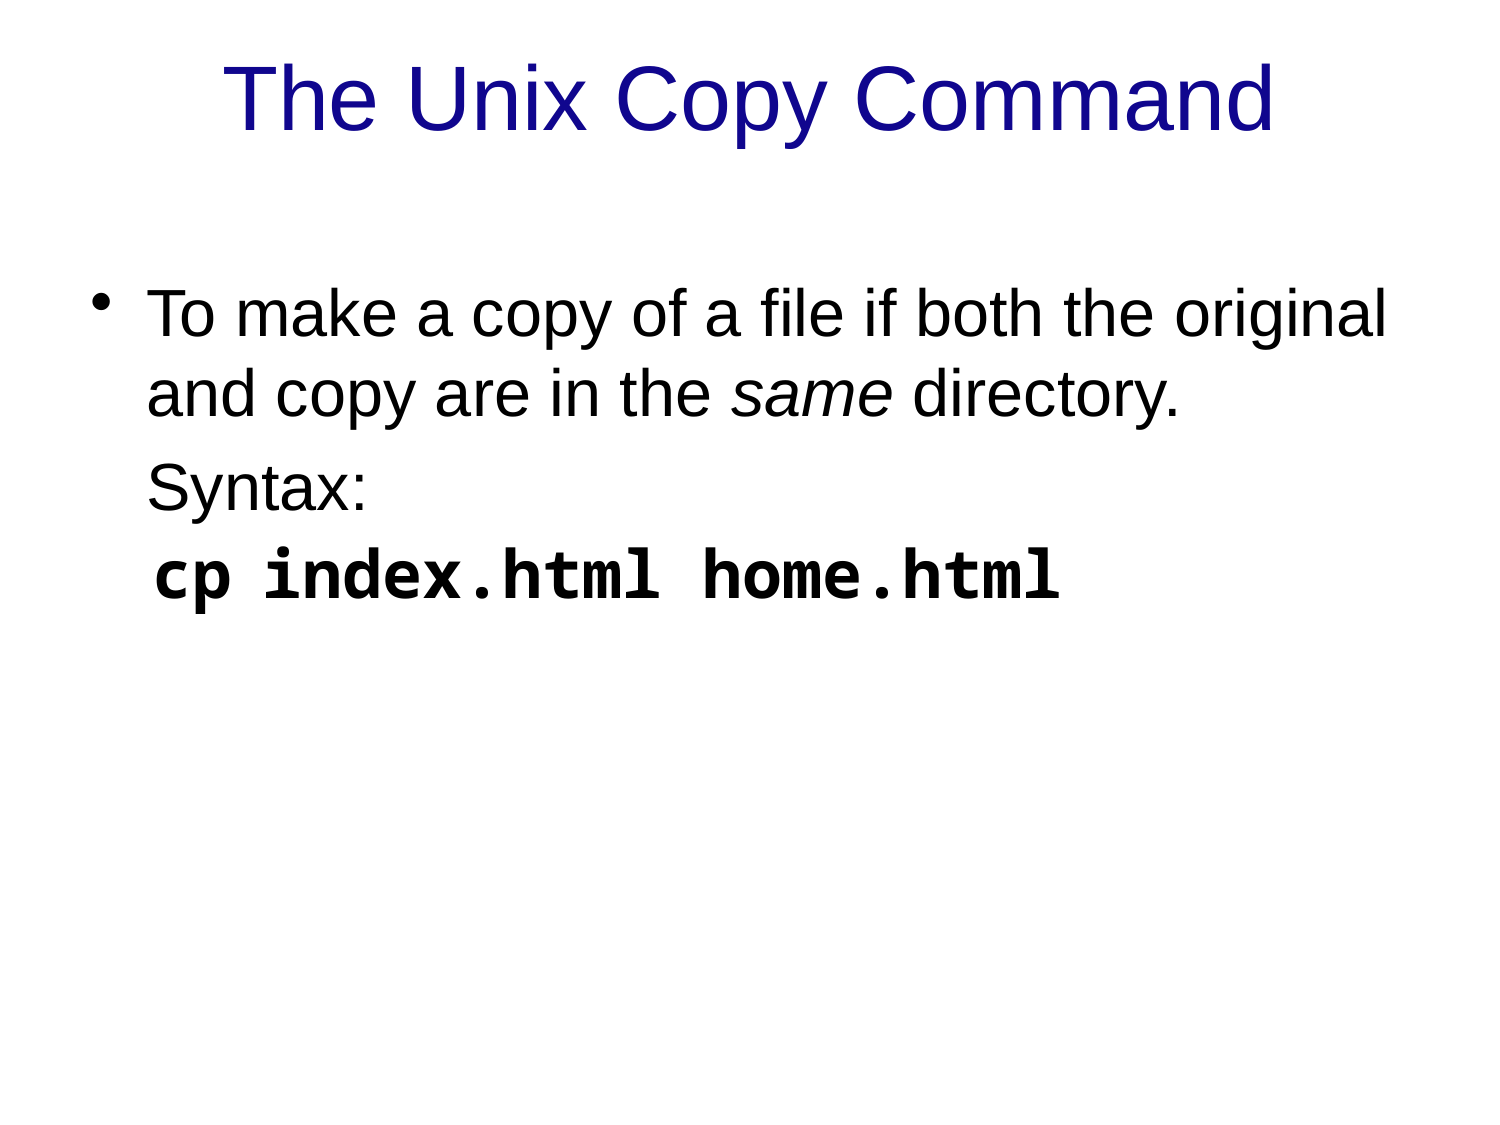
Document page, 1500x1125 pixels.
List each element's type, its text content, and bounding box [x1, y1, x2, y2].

list To make a copy of a file if both the original and copy are in the same directory. Syntax: [75, 262, 1425, 1005]
text_box cp index.html home.html [137, 525, 1500, 700]
title The Unix Copy Command [75, 0, 1425, 188]
